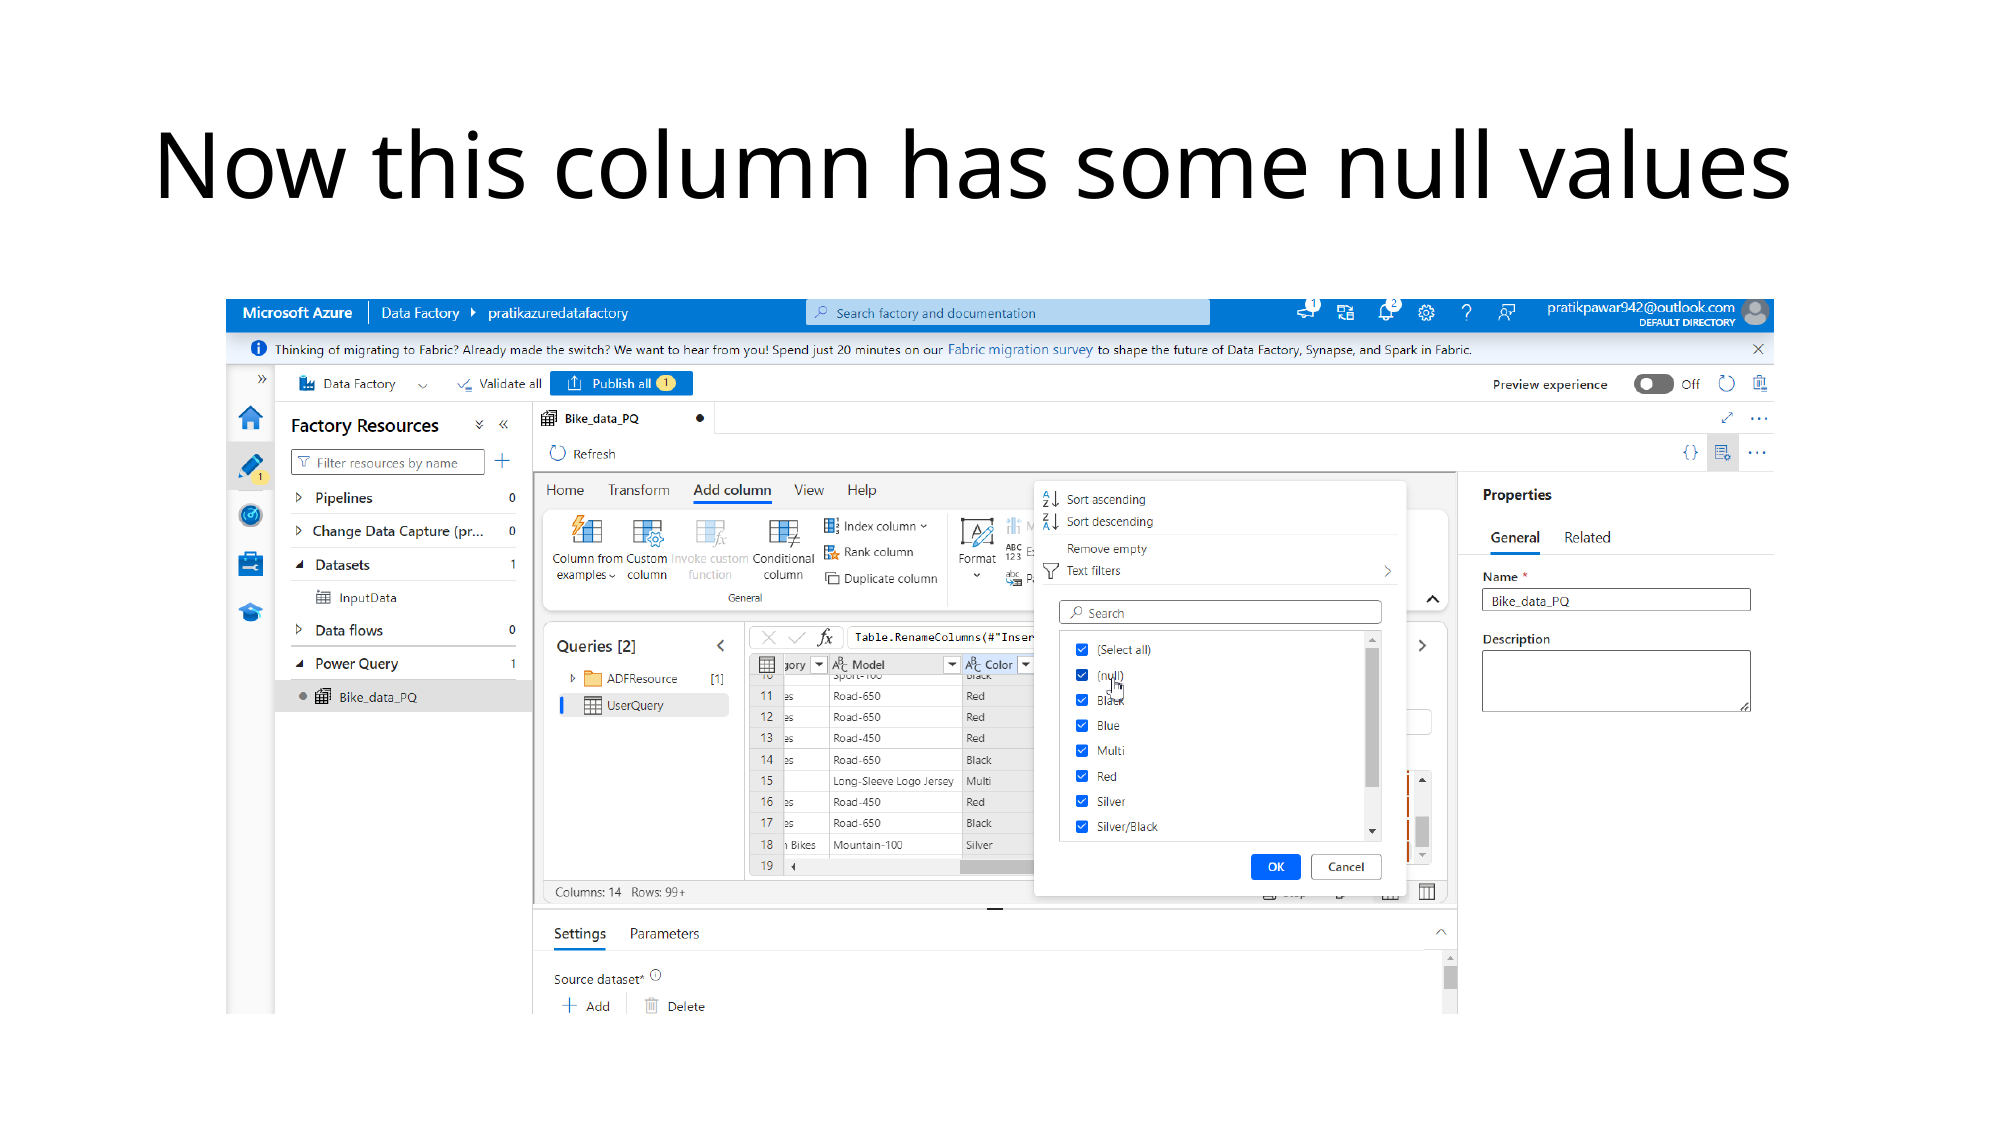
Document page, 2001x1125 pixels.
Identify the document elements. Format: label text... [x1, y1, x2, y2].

title Now this column has some null values [137, 59, 1863, 278]
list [226, 299, 1774, 1014]
